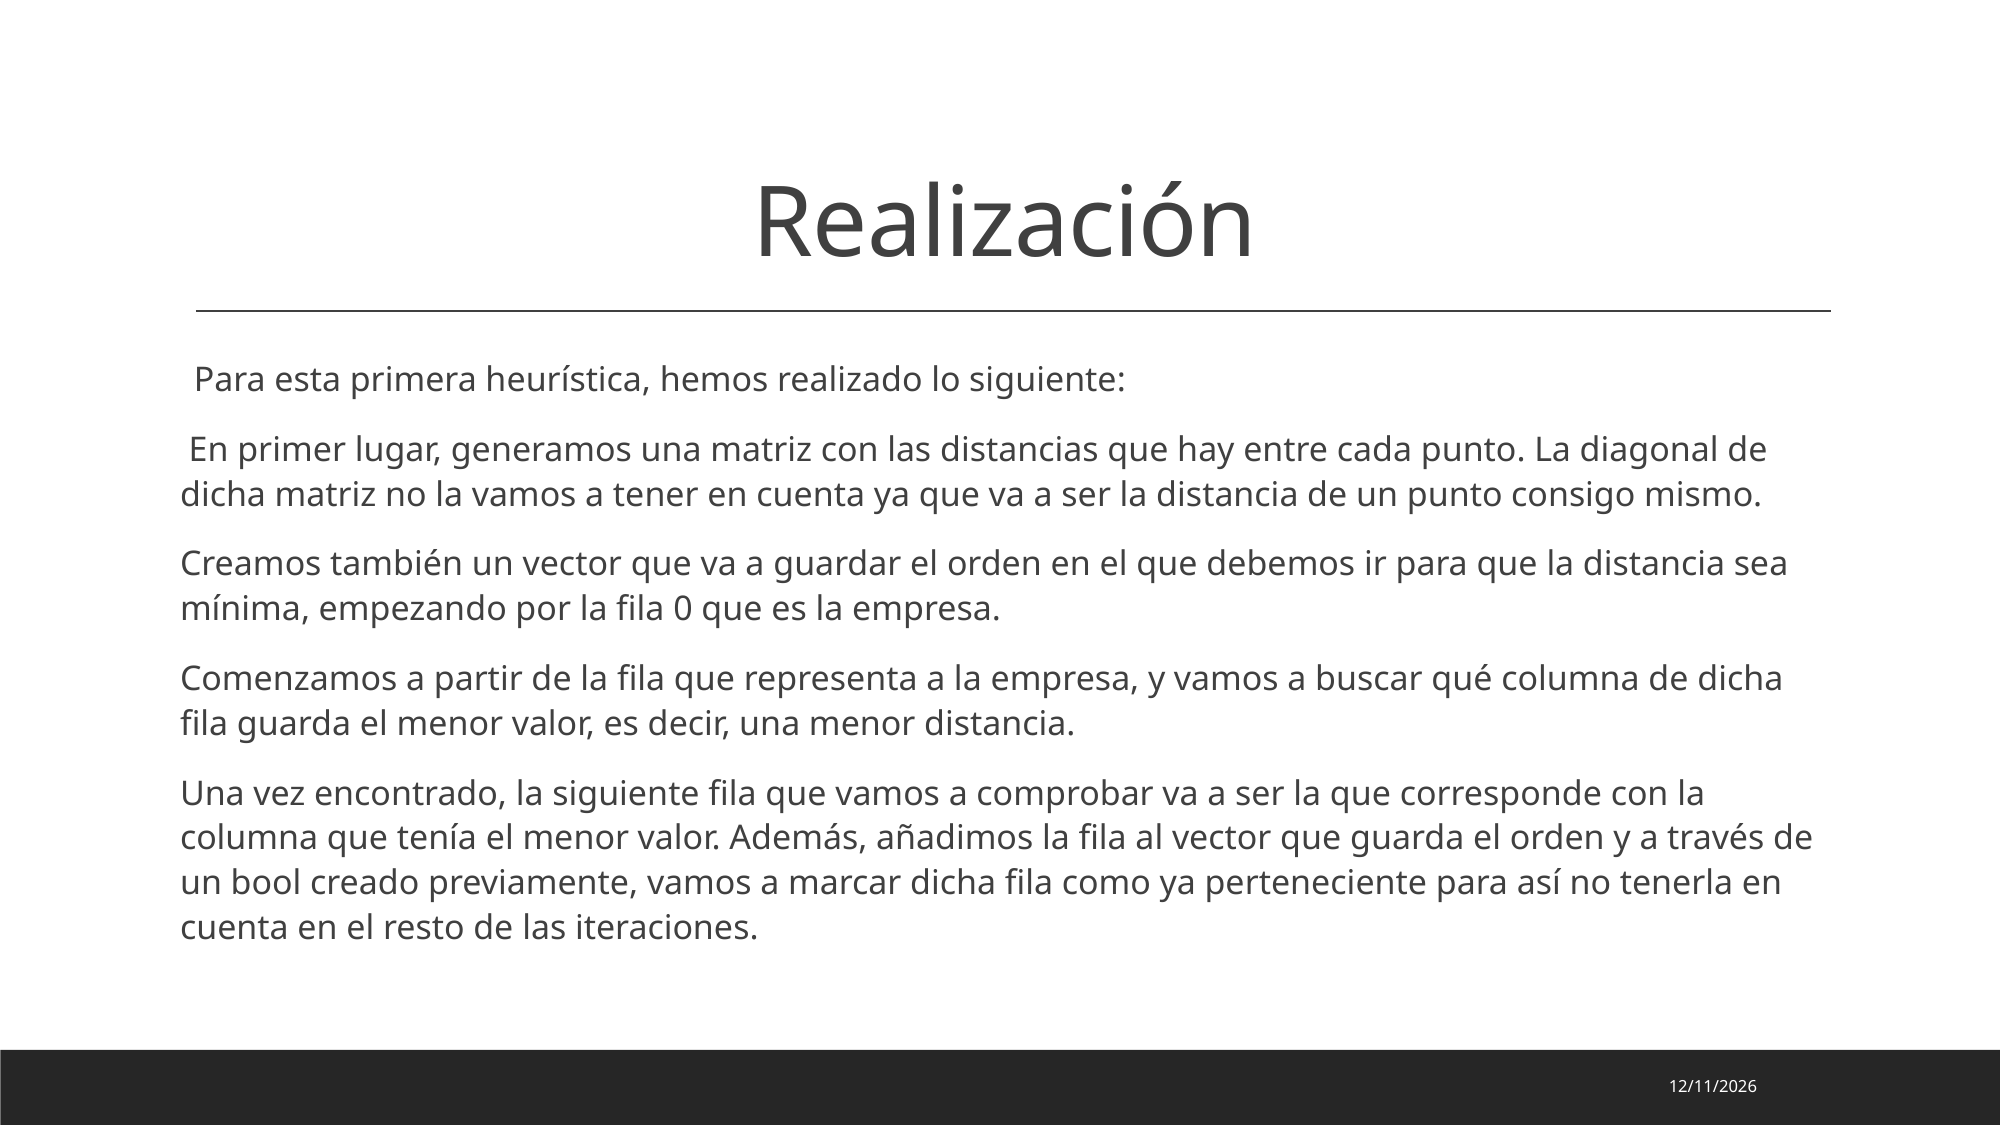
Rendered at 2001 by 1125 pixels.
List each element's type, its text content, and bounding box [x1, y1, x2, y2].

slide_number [1348, 1057, 1773, 1118]
title Realización [180, 47, 1830, 285]
list Para esta primera heurística, hemos realizado lo siguiente: En primer lugar, generamos una matriz con las distancias que hay entre cada punto. La diagonal de dicha matriz no la vamos a tener en cuenta ya que va a ser la distancia de un punto consigo mismo. Creamos también un vector que va a guardar el orden en el que debemos ir para que la distancia sea mínima, empezando por la fila 0 que es la empresa. Comenzamos a partir de la fila que representa a la empresa, y vamos a buscar qué columna de dicha fila guarda el menor valor, es decir, una menor distancia. Una vez encontrado, la siguiente fila que vamos a comprobar va a ser la que corresponde con la columna que tenía el menor valor. Además, añadimos la fila al vector que guarda el orden y a través de un bool creado previamente, vamos a marcar dicha fila como ya perteneciente para así no tenerla en cuenta en el resto de las iteraciones. [180, 345, 1830, 963]
